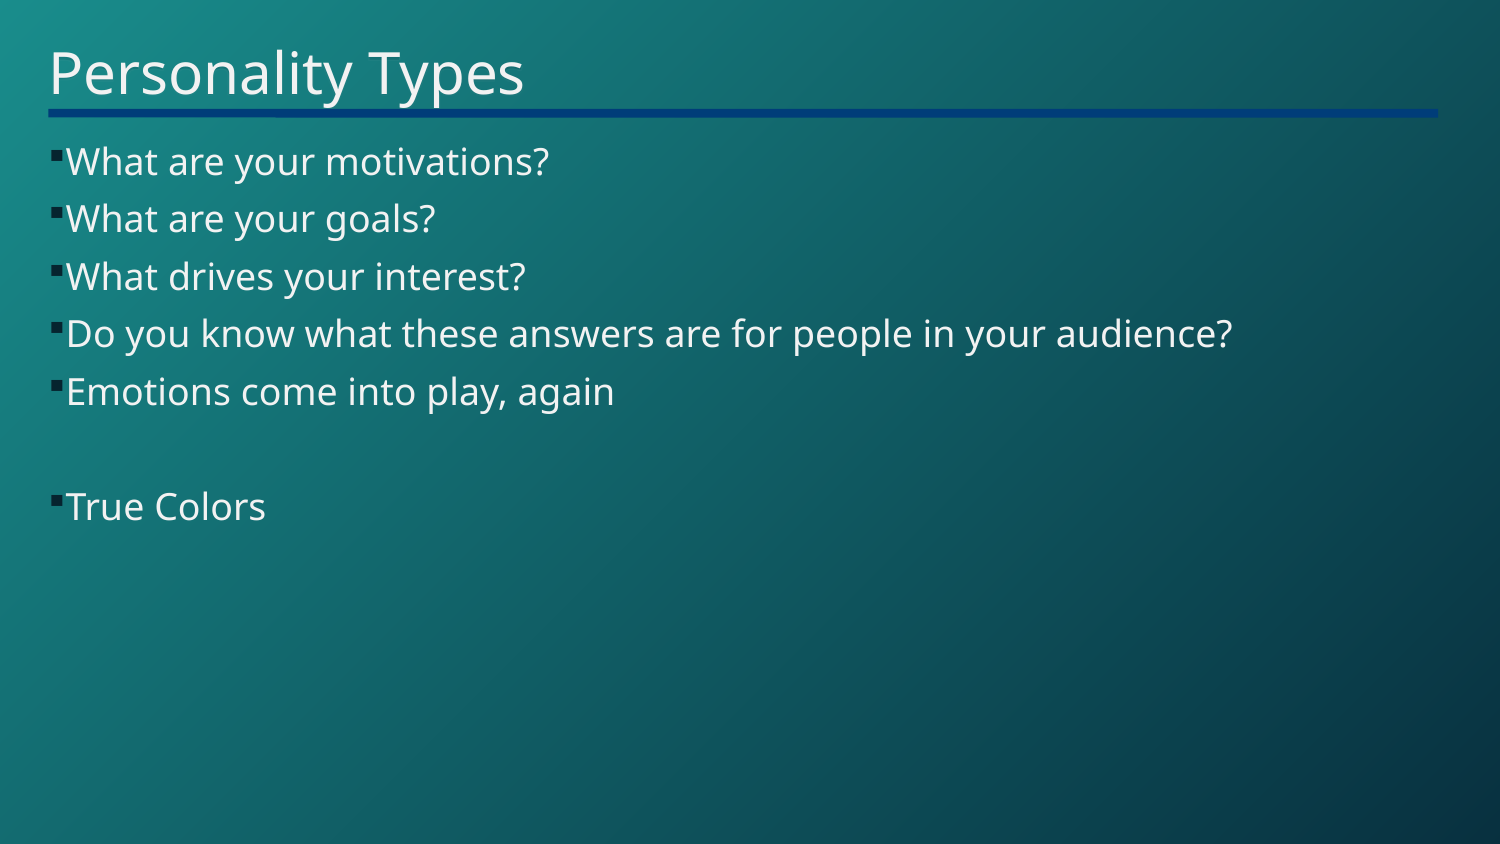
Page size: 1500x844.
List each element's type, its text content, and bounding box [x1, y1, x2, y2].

title Personality Types [48, 55, 1439, 97]
list What are your motivations? What are your goals? What drives your interest? Do you know what these answers are for people in your audience? Emotions come into play, again True Colors [48, 137, 1439, 705]
